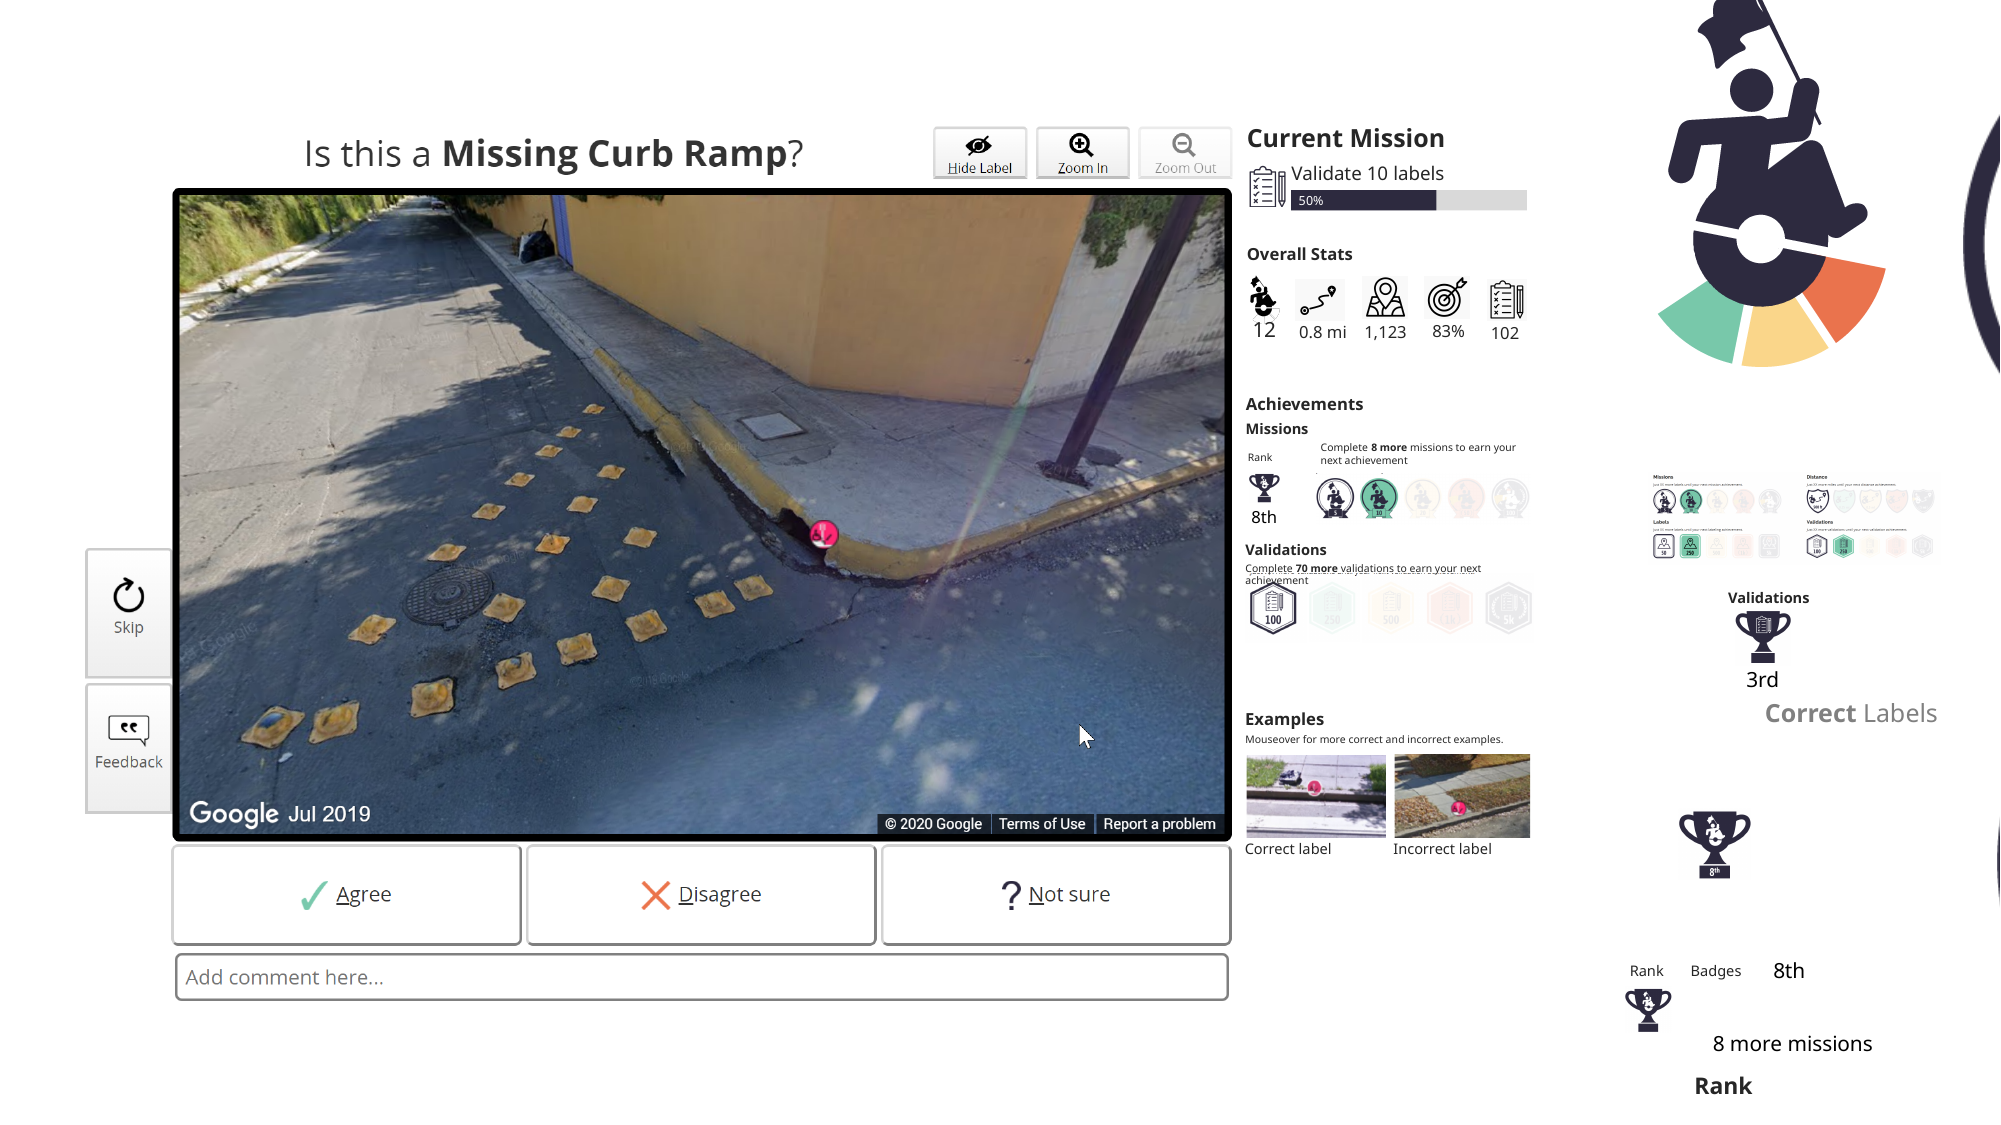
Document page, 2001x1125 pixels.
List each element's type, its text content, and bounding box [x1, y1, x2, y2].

text_box Rank [1247, 444, 1457, 472]
picture [1246, 165, 1289, 207]
text_box Missions [1245, 422, 1321, 446]
picture [1735, 608, 1791, 666]
picture [1678, 808, 1751, 880]
text_box Achievements [1245, 386, 1496, 422]
text_box Validations [1245, 533, 1341, 554]
text_box Rank [1622, 954, 1671, 987]
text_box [1245, 573, 1534, 643]
text_box Complete 8 more missions to earn your next achievement [1320, 433, 1530, 473]
text_box 8 more missions [1695, 1023, 1890, 1063]
text_box Correct label [1244, 832, 1347, 865]
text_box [1291, 190, 1527, 211]
text_box Overall Stats [1246, 236, 1498, 272]
text_box Validate 10 labels [1291, 153, 1465, 190]
text_box Badges [1690, 954, 1766, 987]
text_box Current Mission [1246, 115, 1498, 160]
text_box 8th [1728, 949, 1850, 990]
picture [1316, 473, 1531, 525]
picture [1648, 472, 1941, 565]
text_box Validations [1725, 581, 1813, 614]
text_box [1249, 274, 1528, 355]
picture [1394, 754, 1531, 838]
picture [1657, 0, 1886, 367]
picture [1246, 755, 1386, 838]
text_box 3rd [1702, 659, 1824, 700]
text_box Rank [1694, 1063, 1945, 1107]
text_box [1231, 472, 1298, 536]
text_box Examples [1245, 701, 1496, 725]
picture [17, 108, 1235, 1021]
text_box Mouseover for more correct and incorrect examples. [1245, 725, 1542, 754]
picture [1963, 0, 2000, 525]
text_box Incorrect label [1393, 832, 1495, 865]
picture [1625, 986, 1672, 1033]
text_box Correct Labels [1750, 690, 1997, 735]
text_box Complete 70 more validations to earn your next achievement [1245, 554, 1542, 595]
